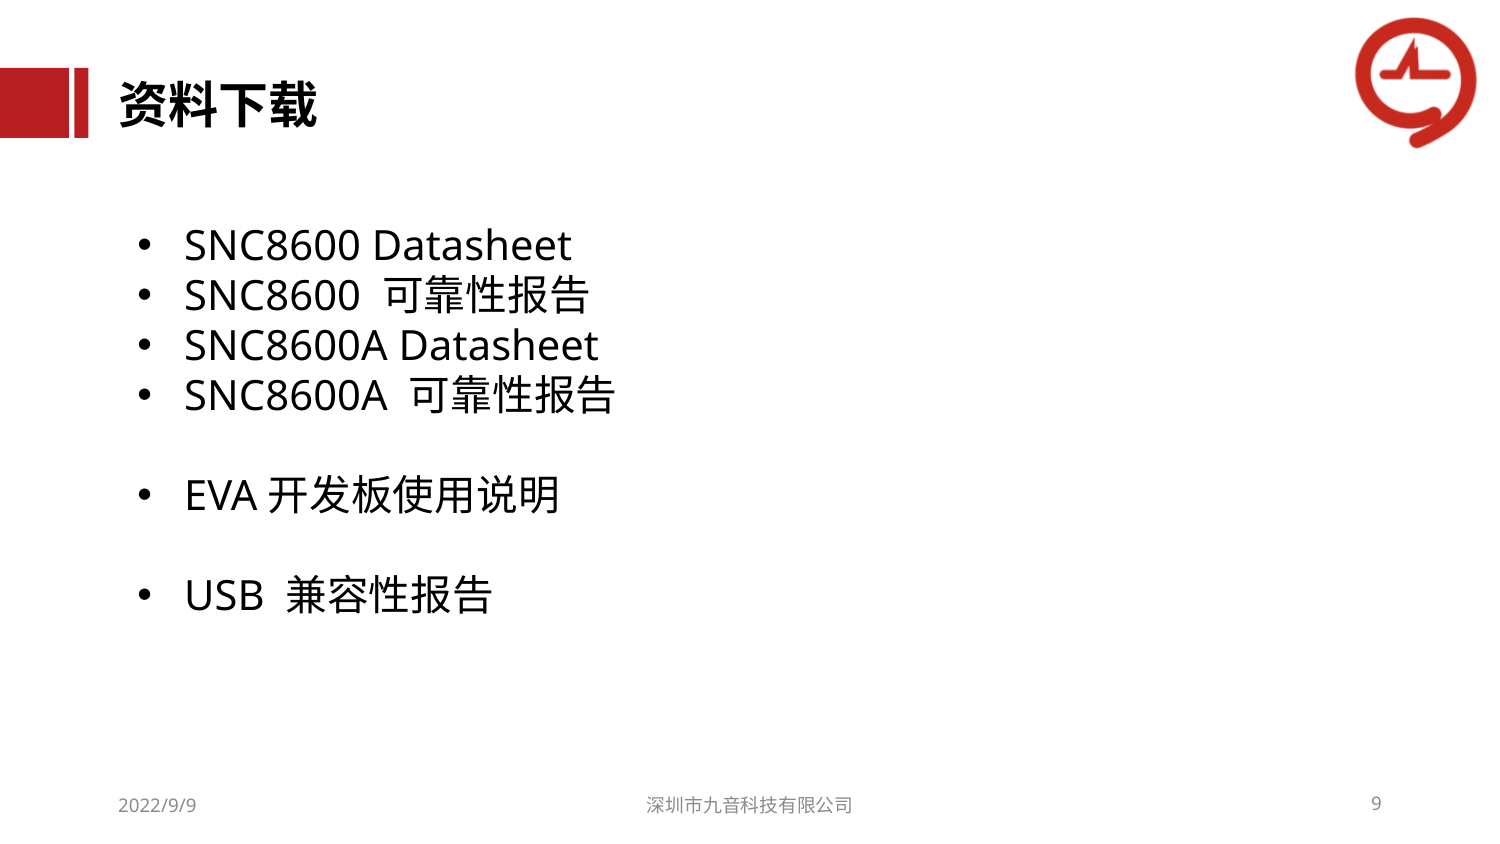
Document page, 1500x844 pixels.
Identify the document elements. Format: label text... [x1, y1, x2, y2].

text_box 资料下载 [103, 66, 1154, 142]
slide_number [103, 782, 441, 828]
slide_number 9 [1059, 782, 1397, 828]
text_box SNC8600 Datasheet SNC8600 可靠性报告 SNC8600A Datasheet SNC8600A 可靠性报告 EVA开发板使用说明 USB 兼容性报告 [126, 213, 1228, 643]
footer 深圳市九音科技有限公司 [496, 782, 1004, 828]
picture [1349, 16, 1483, 150]
